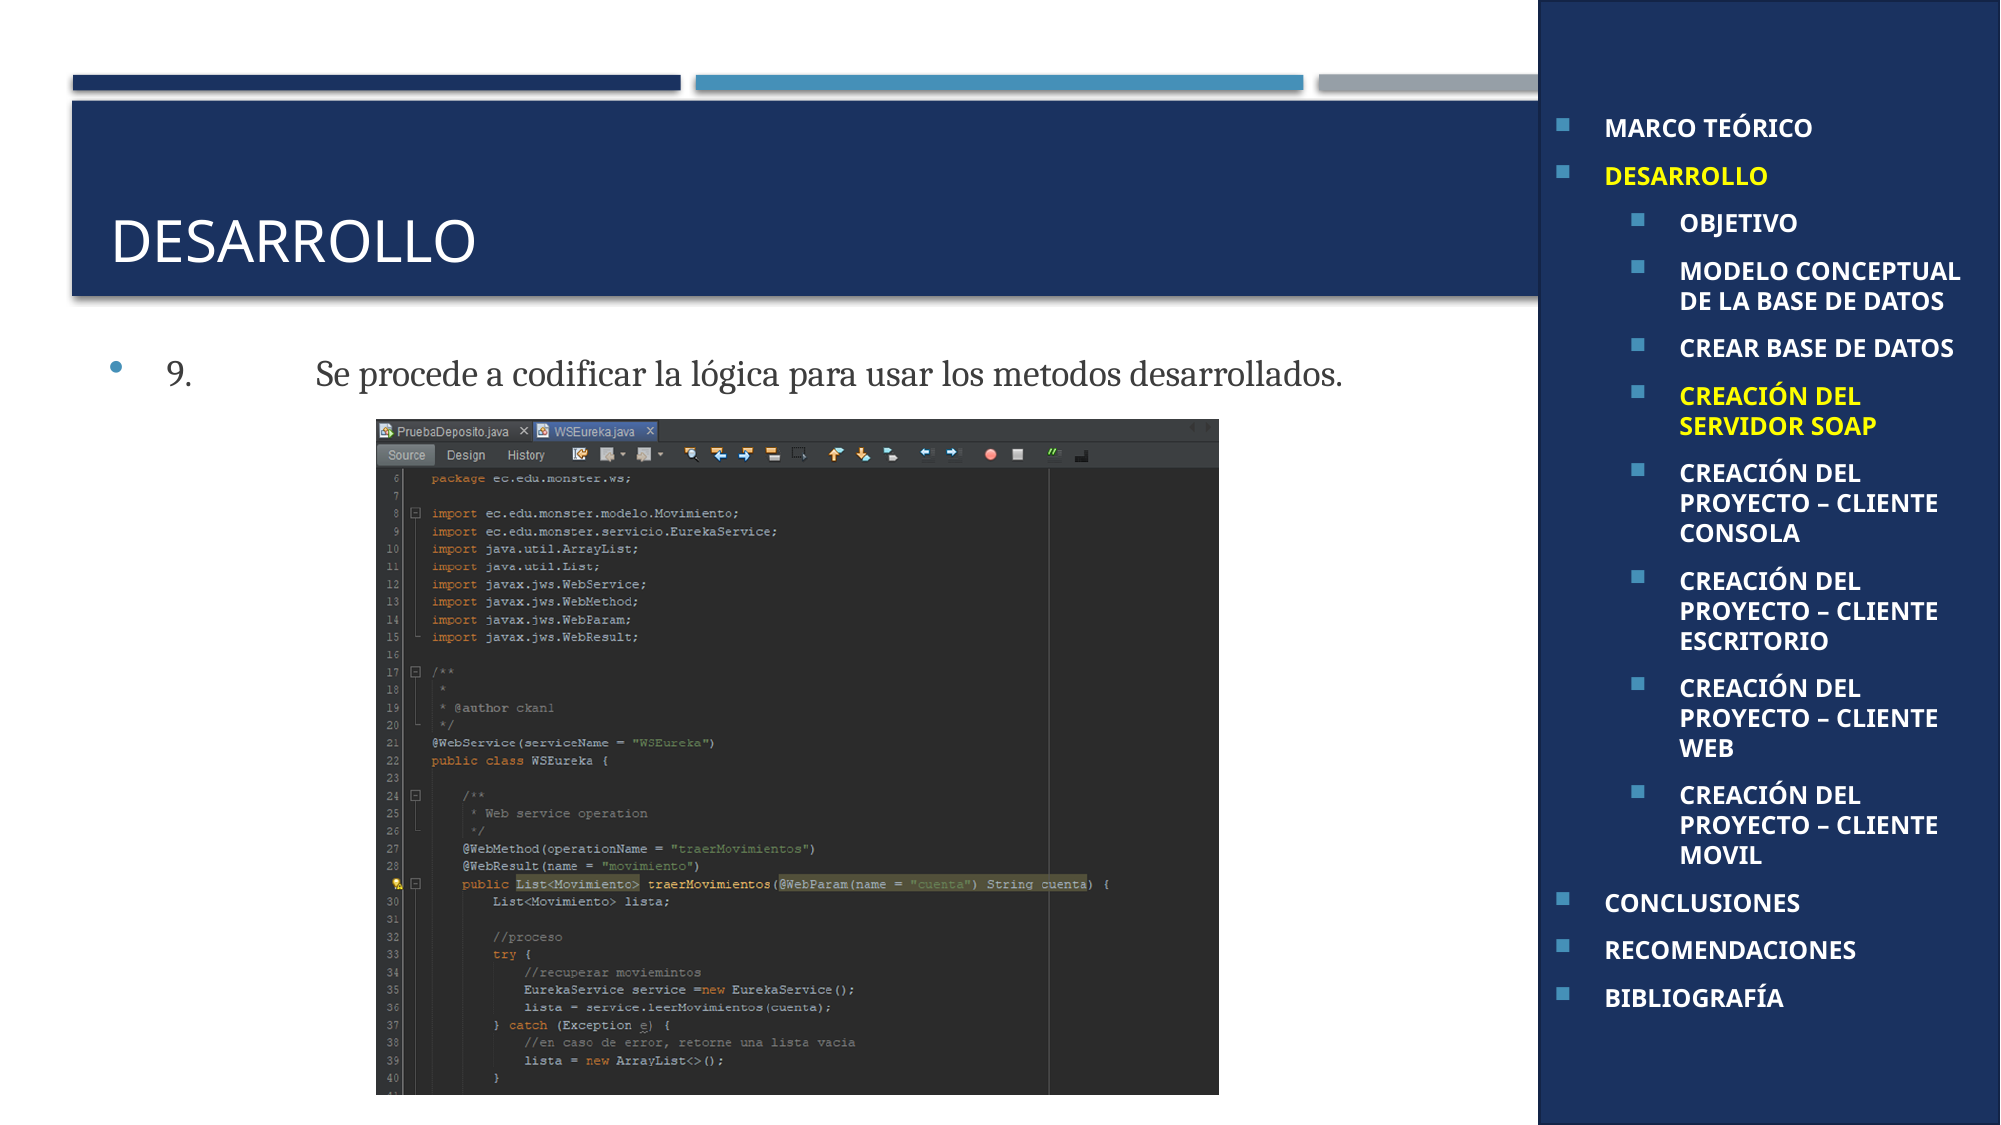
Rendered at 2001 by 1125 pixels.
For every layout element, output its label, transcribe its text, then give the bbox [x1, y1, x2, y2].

list 9. Se procede a codificar la lógica para usar los metodos desarrollados. [95, 320, 1495, 419]
picture [375, 419, 1219, 1095]
text_box MARCO TEÓRICO DESARROLLO OBJETIVO MODELO CONCEPTUAL DE LA BASE DE DATOS CREAR BASE DE DATOS CREACIÓN DEL SERVIDOR SOAP CREACIÓN DEL PROYECTO – CLIENTE CONSOLA CREACIÓN DEL PROYECTO – CLIENTE ESCRITORIO CREACIÓN DEL PROYECTO – CLIENTE WEB CREACIÓN DEL PROYECTO – CLIENTE MOVIL CONCLUSIONES RECOMENDACIONES BIBLIOGRAFÍA [1538, 0, 2000, 1125]
title DESARROLLO [95, 115, 1538, 282]
